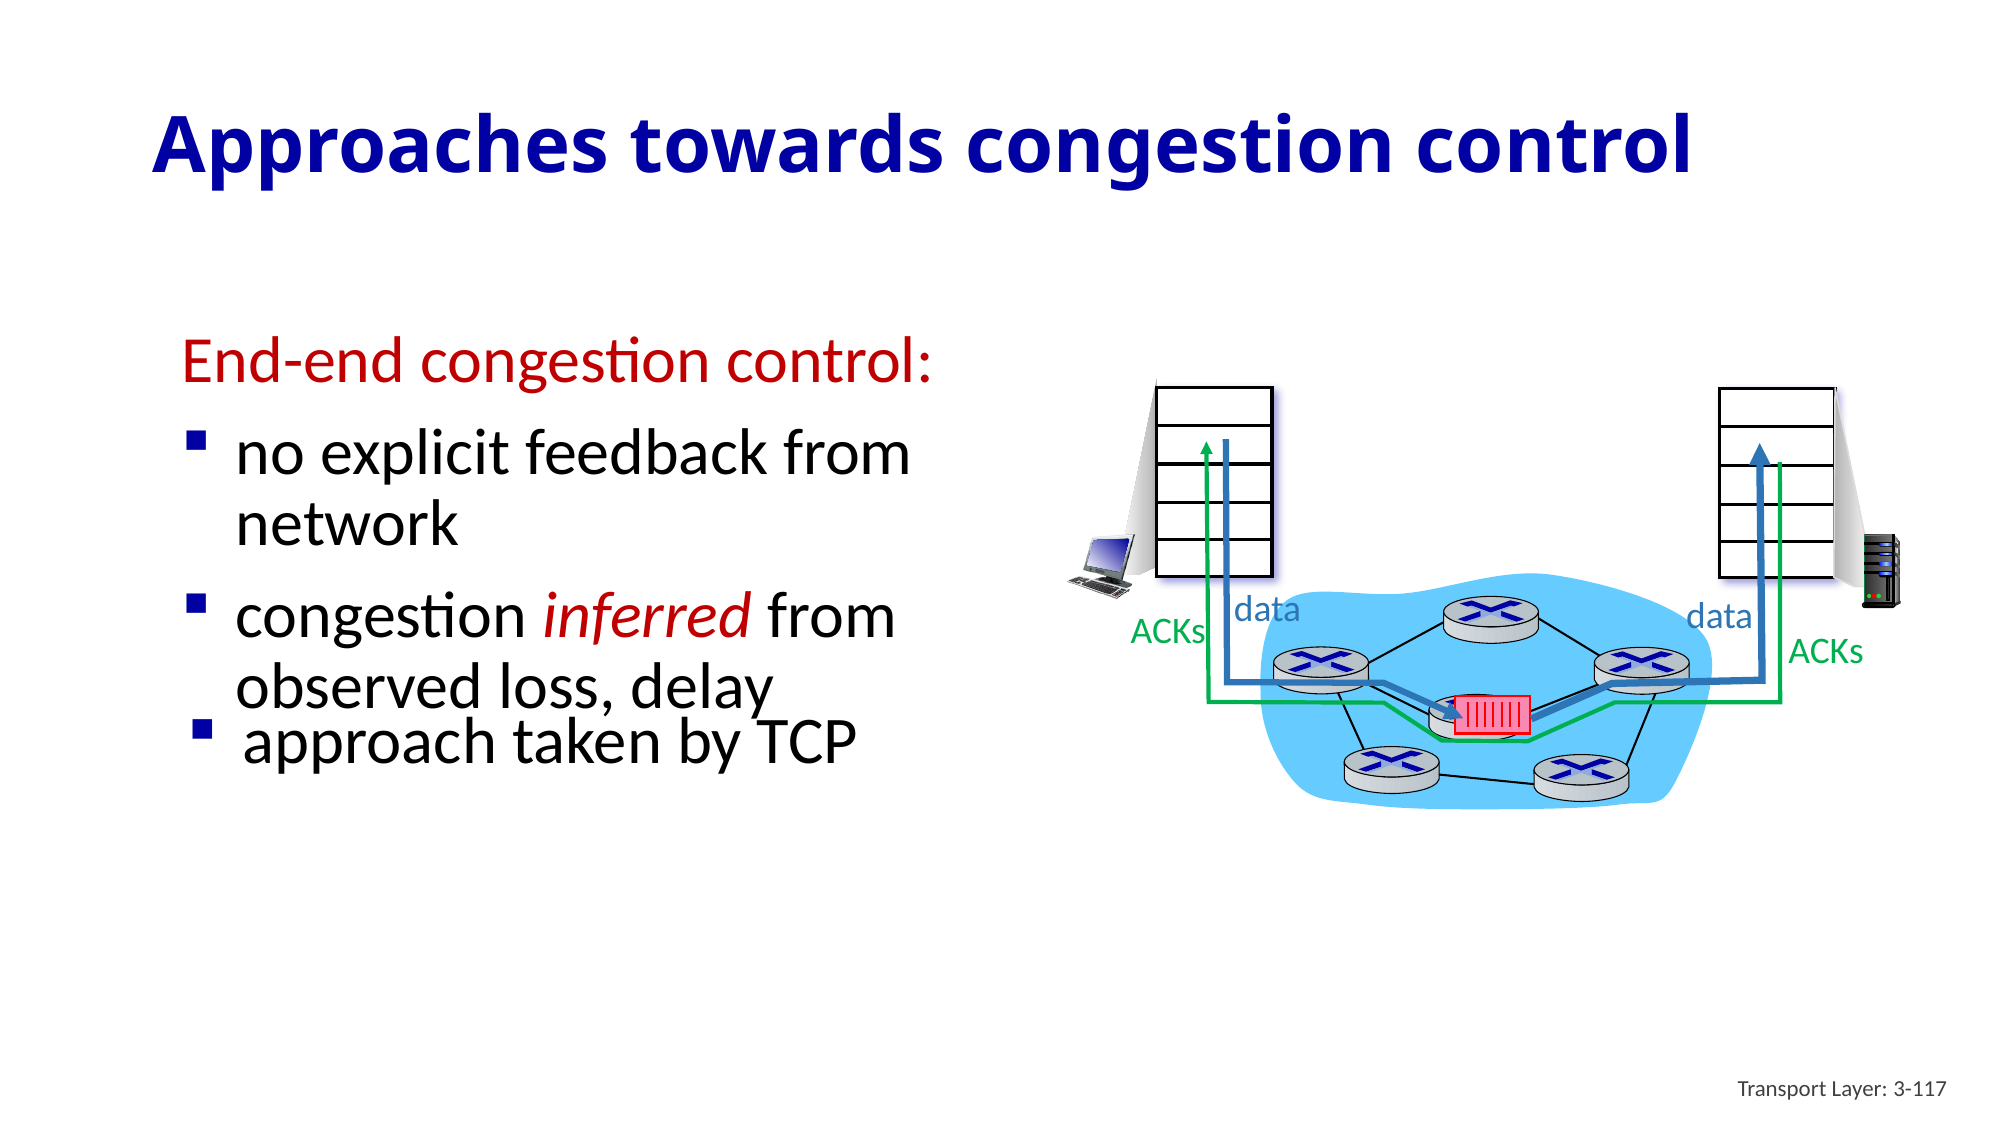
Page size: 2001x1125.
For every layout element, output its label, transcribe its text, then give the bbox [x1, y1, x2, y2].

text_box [1862, 534, 1901, 608]
text_box [1144, 387, 1155, 441]
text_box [1115, 441, 1880, 742]
slide_number Transport Layer: 3-117 [1512, 1056, 1963, 1117]
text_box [1050, 531, 1115, 604]
text_box [1270, 742, 1694, 810]
title Approaches towards congestion control [137, 74, 1863, 221]
list End-end congestion control: no explicit feedback from network congestion inferred from observed loss, delay [145, 318, 1058, 735]
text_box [1718, 388, 1837, 441]
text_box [1344, 746, 1440, 794]
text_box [1533, 754, 1629, 802]
text_box [1837, 397, 1846, 441]
text_box approach taken by TCP [151, 698, 1064, 802]
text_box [1155, 387, 1274, 441]
